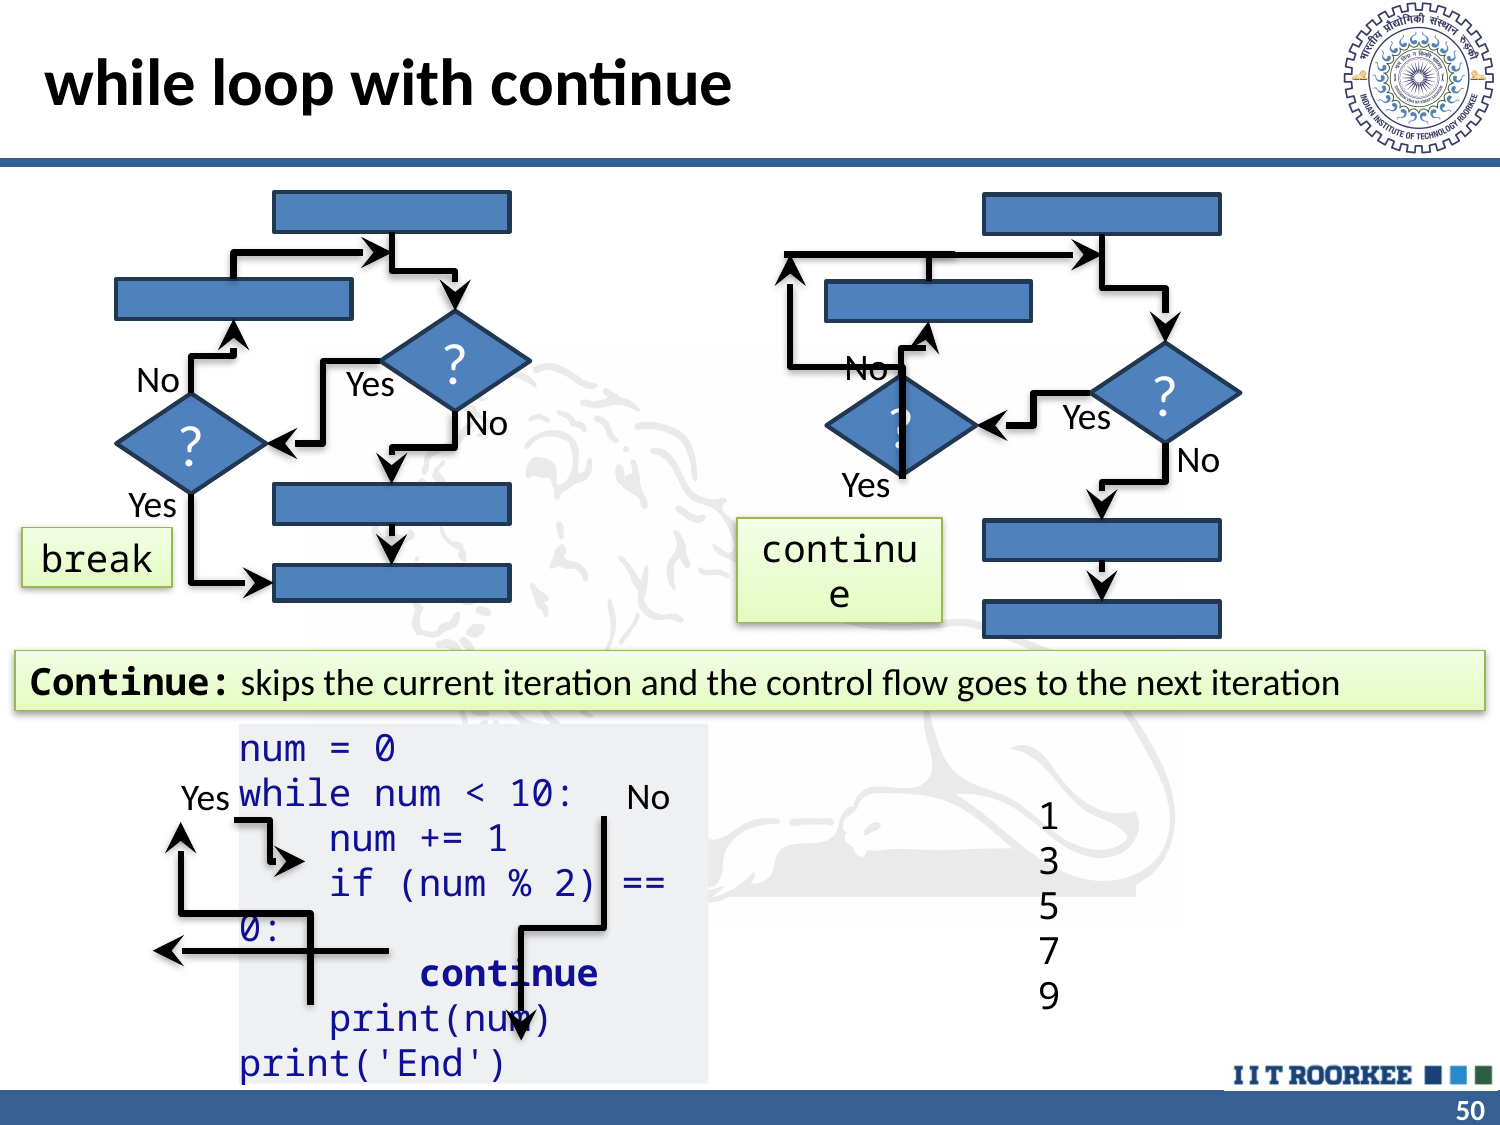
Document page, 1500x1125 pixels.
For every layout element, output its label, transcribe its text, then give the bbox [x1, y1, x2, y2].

text_box continue [736, 517, 784, 623]
text_box 1 3 5 7 9 [1023, 784, 1300, 1025]
text_box Continue: skips the current iteration and the control flow goes to the next iteration [14, 650, 1486, 711]
picture [307, 711, 1181, 924]
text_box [790, 194, 1241, 638]
picture [307, 347, 1181, 650]
picture [1339, 0, 1500, 158]
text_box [112, 191, 531, 601]
title while loop with continue [29, 33, 1185, 125]
picture [1224, 1057, 1498, 1091]
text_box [152, 744, 709, 1063]
text_box break [21, 527, 107, 588]
